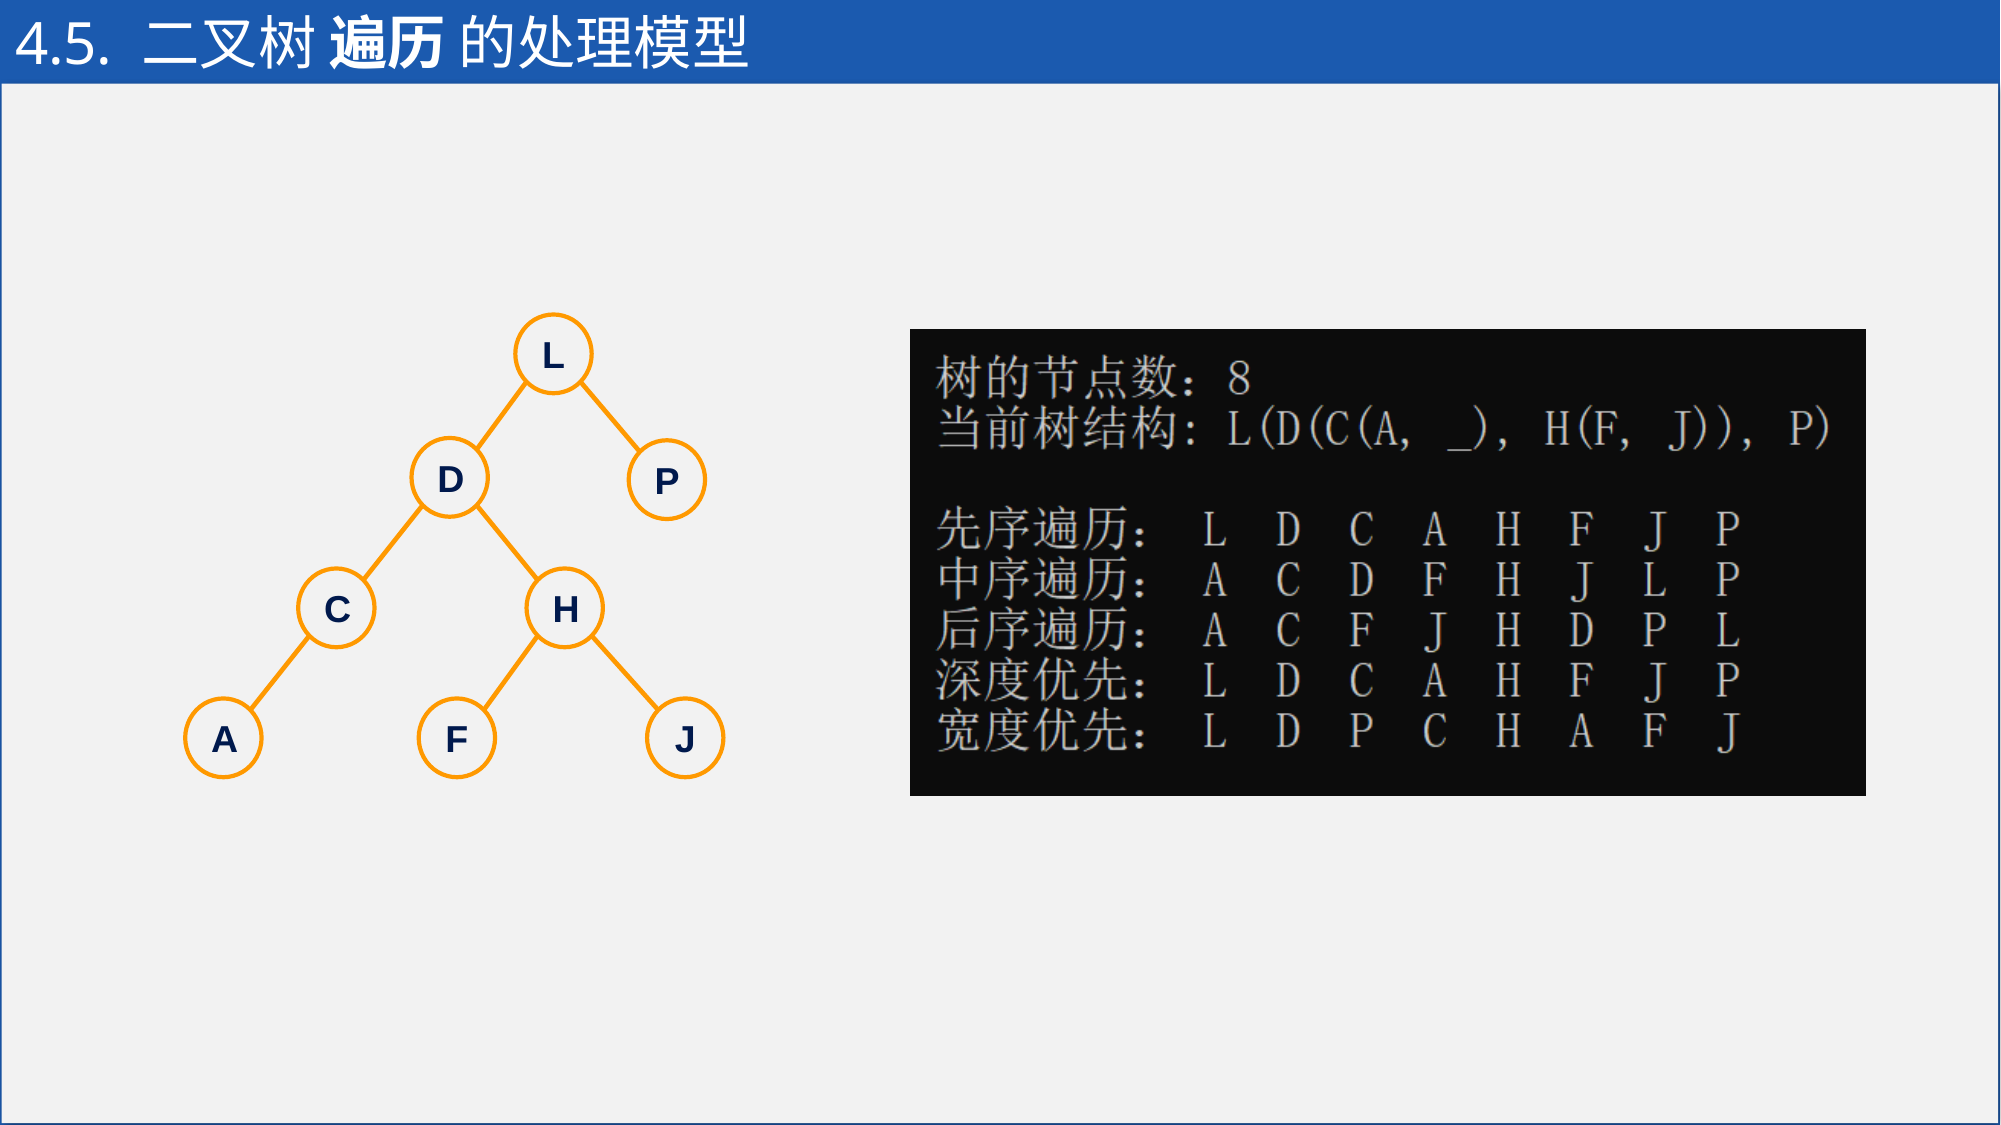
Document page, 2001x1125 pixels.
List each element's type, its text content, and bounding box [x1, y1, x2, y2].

picture [910, 328, 1866, 797]
title 4.5. 二叉树 遍历 的处理模型 [0, 1, 1675, 81]
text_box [184, 314, 724, 778]
